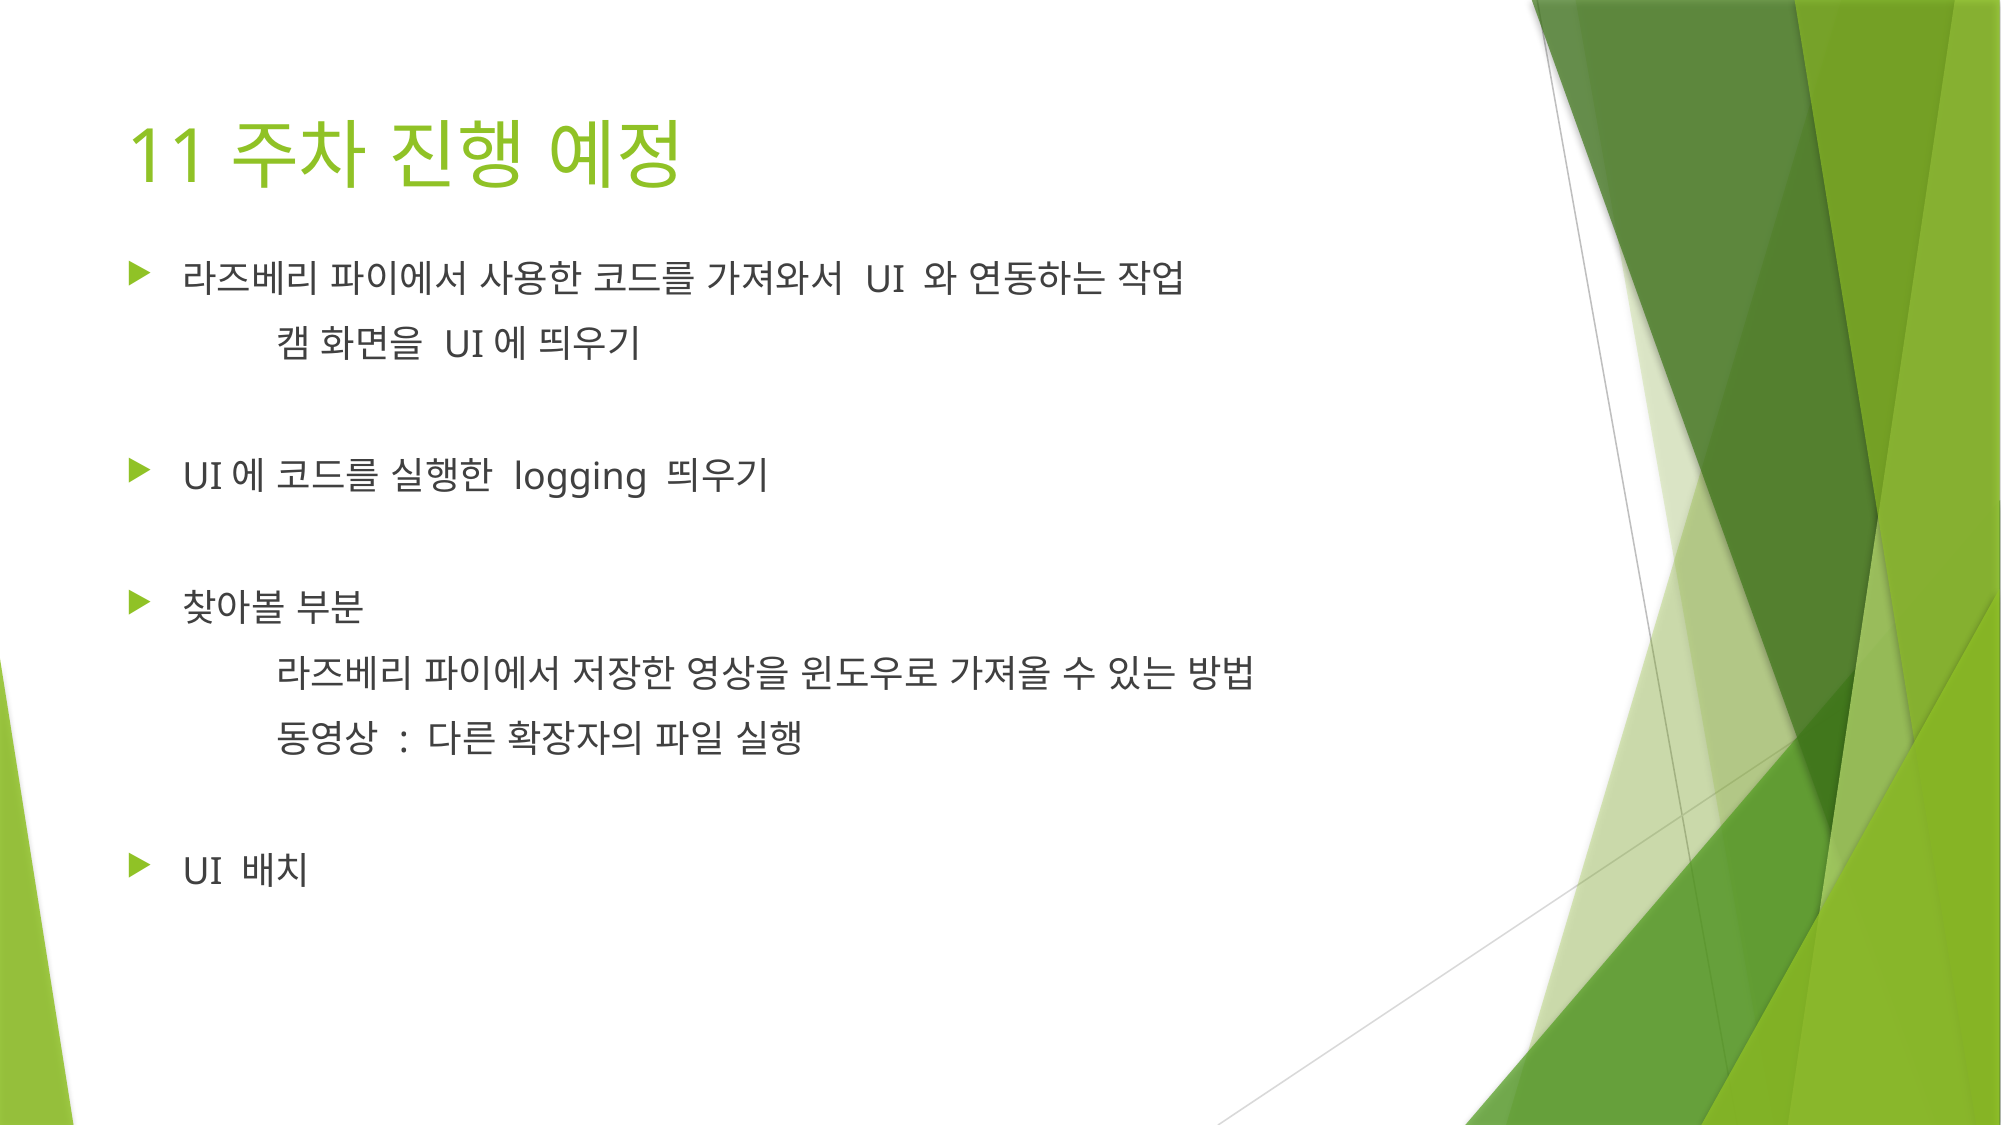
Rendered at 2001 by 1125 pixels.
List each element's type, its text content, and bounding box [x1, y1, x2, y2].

title 11주차 진행 예정 [111, 99, 1522, 247]
list 라즈베리 파이에서 사용한 코드를 가져와서 UI 와 연동하는 작업 캠 화면을 UI에 띄우기 UI에 코드를 실행한 logging 띄우기 찾아볼 부분 라즈베리 파이에서 저장한 영상을 윈도우로 가져올 수 있는 방법 동영상 : 다른 확장자의 파일 실행 UI 배치 [111, 247, 1522, 983]
